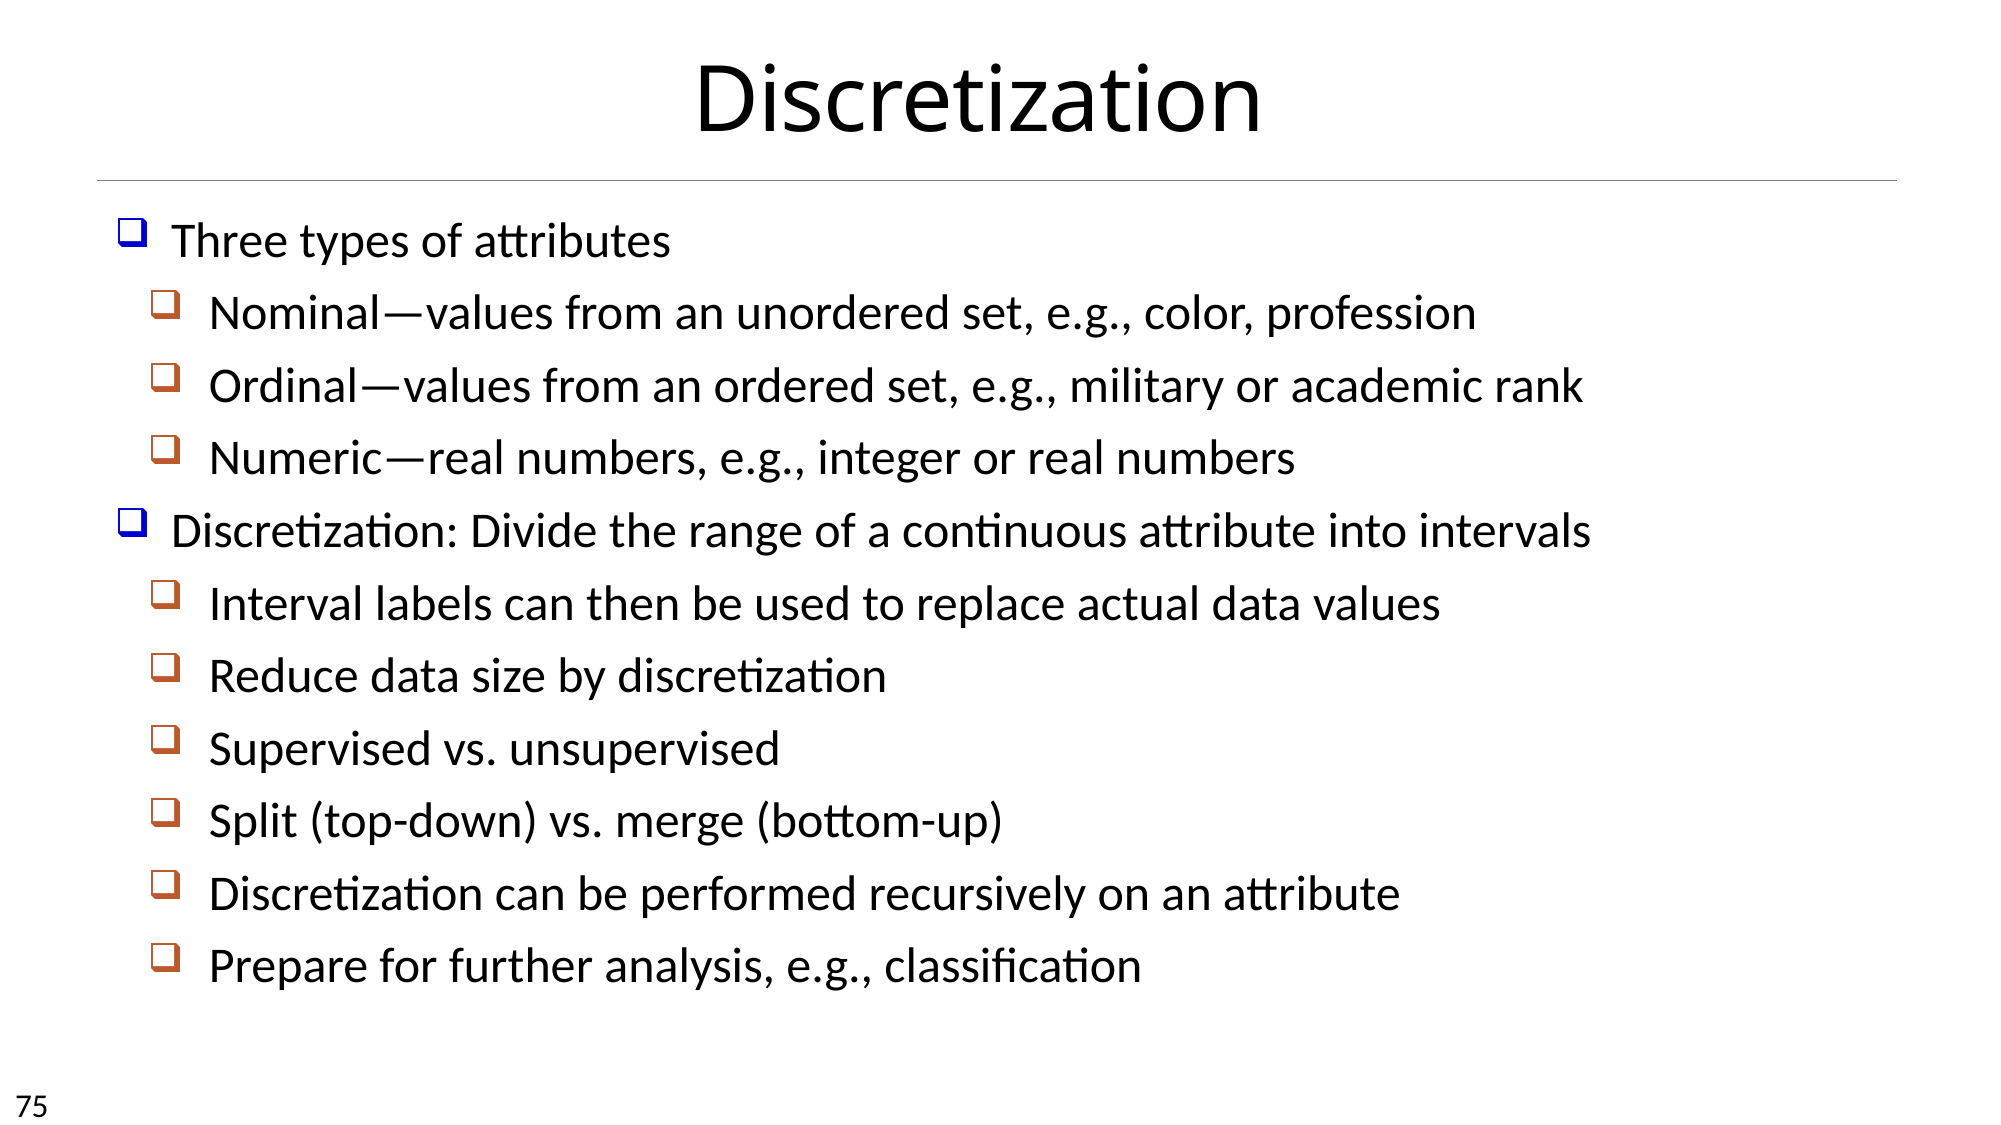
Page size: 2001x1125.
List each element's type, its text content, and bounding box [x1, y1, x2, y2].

list Three types of attributes Nominal—values from an unordered set, e.g., color, profession Ordinal—values from an ordered set, e.g., military or academic rank Numeric—real numbers, e.g., integer or real numbers Discretization: Divide the range of a continuous attribute into intervals Interval labels can then be used to replace actual data values Reduce data size by discretization Supervised vs. unsupervised Split (top-down) vs. merge (bottom-up) Discretization can be performed recursively on an attribute Prepare for further analysis, e.g., classification [99, 200, 1853, 1075]
title Discretization [57, 36, 1923, 158]
